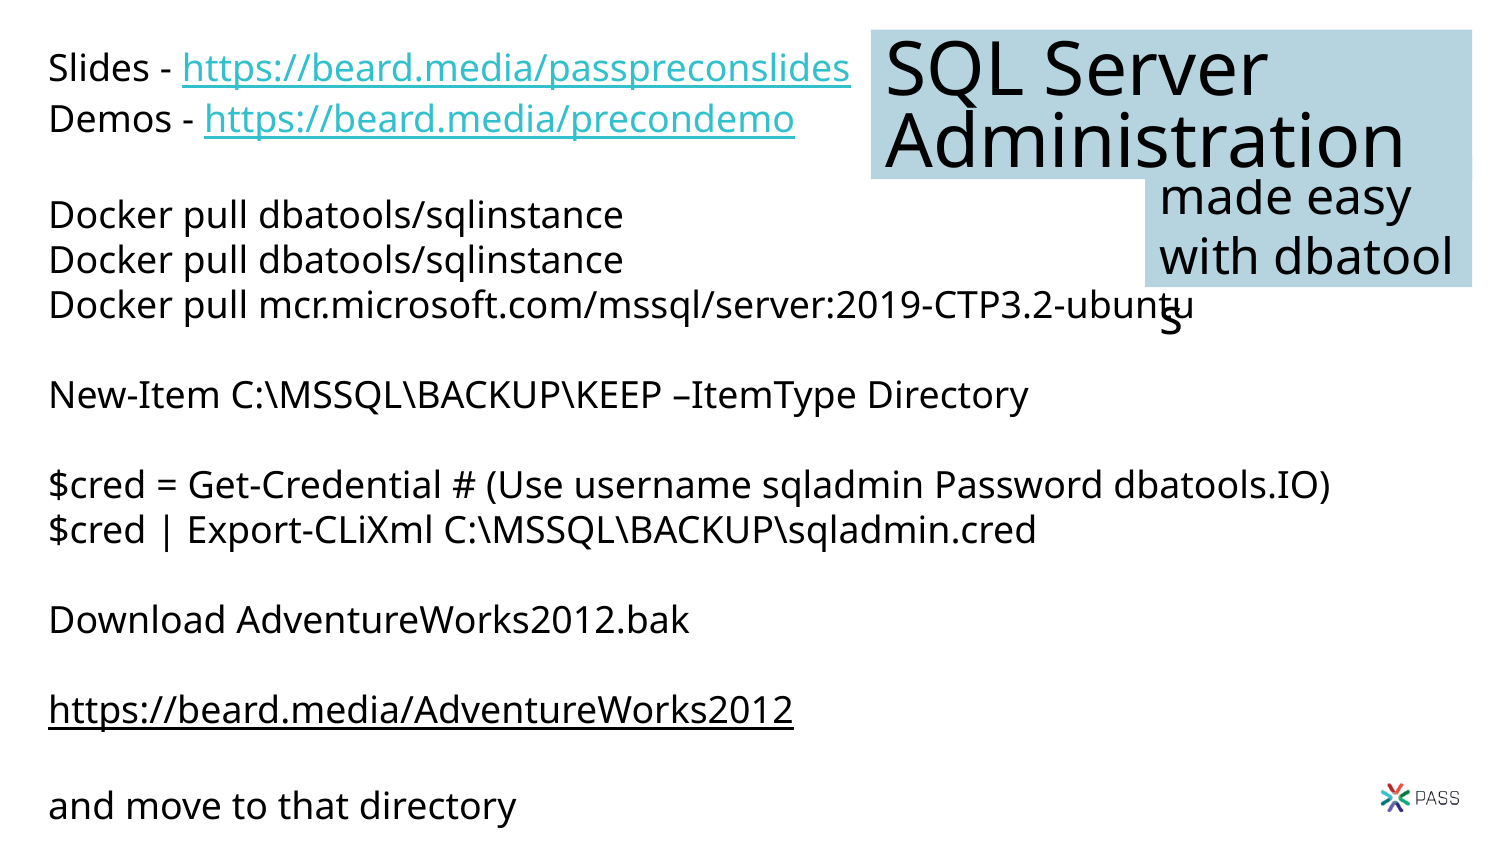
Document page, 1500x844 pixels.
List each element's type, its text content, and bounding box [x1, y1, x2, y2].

text_box made easy with dbatools [1145, 180, 1473, 288]
picture [1407, 781, 1460, 814]
text_box SQL Server Administration [870, 29, 1473, 180]
text_box Slides - https://beard.media/passpreconslides Demos - https://beard.media/precondemo Docker pull dbatools/sqlinstance Docker pull dbatools/sqlinstance Docker pull mcr.microsoft.com/mssql/server:2019-CTP3.2-ubuntu New-Item C:\MSSQL\BACKUP\KEEP –ItemType Directory $cred = Get-Credential # (Use username sqladmin Password dbatools.IO) $cred | Export-CLiXml C:\MSSQL\BACKUP\sqladmin.cred Download AdventureWorks2012.bak https://beard.media/AdventureWorks2012 and move to that directory [33, 36, 1407, 844]
